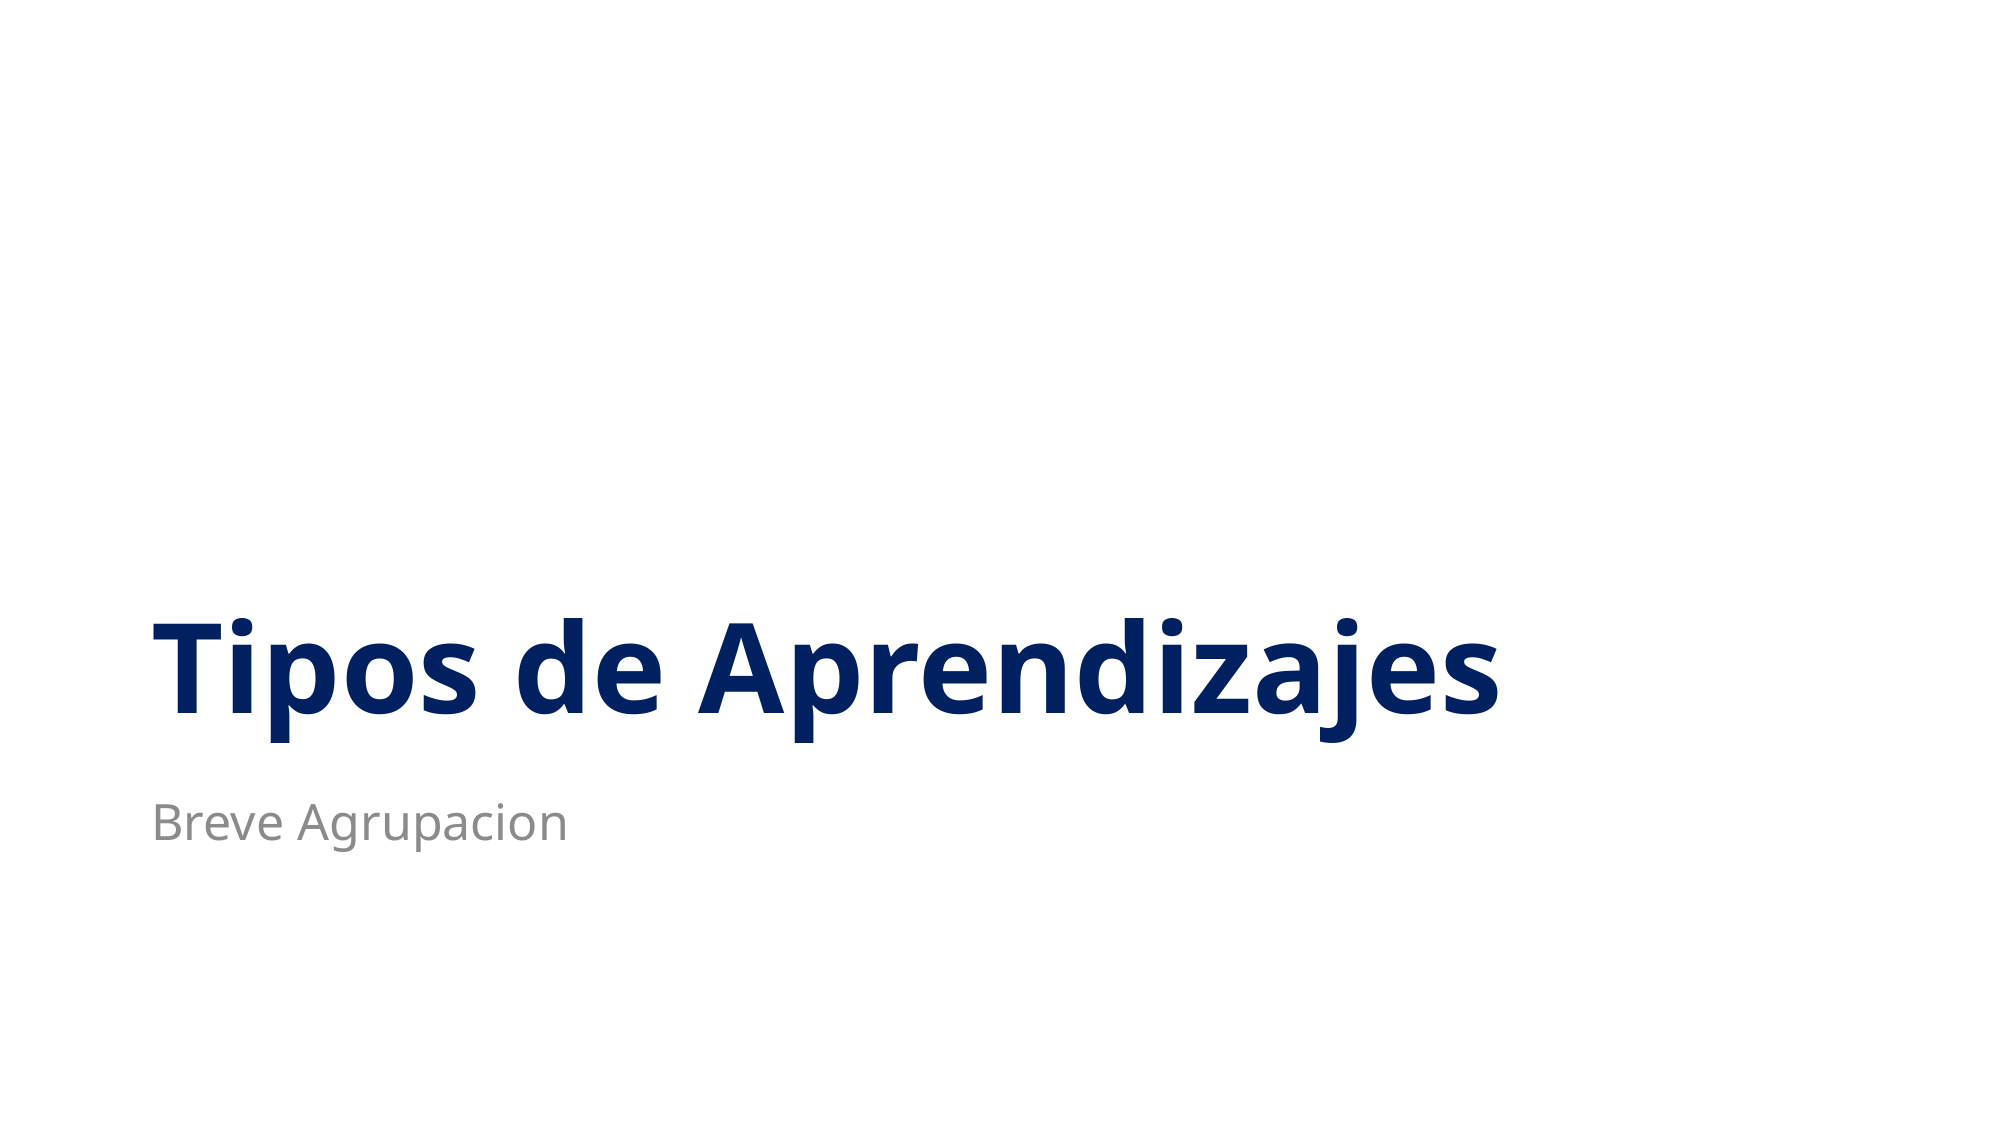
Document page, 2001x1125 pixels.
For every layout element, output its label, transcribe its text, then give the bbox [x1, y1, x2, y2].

list Breve Agrupacion [136, 752, 1862, 999]
title Tipos de Aprendizajes [136, 280, 1862, 749]
